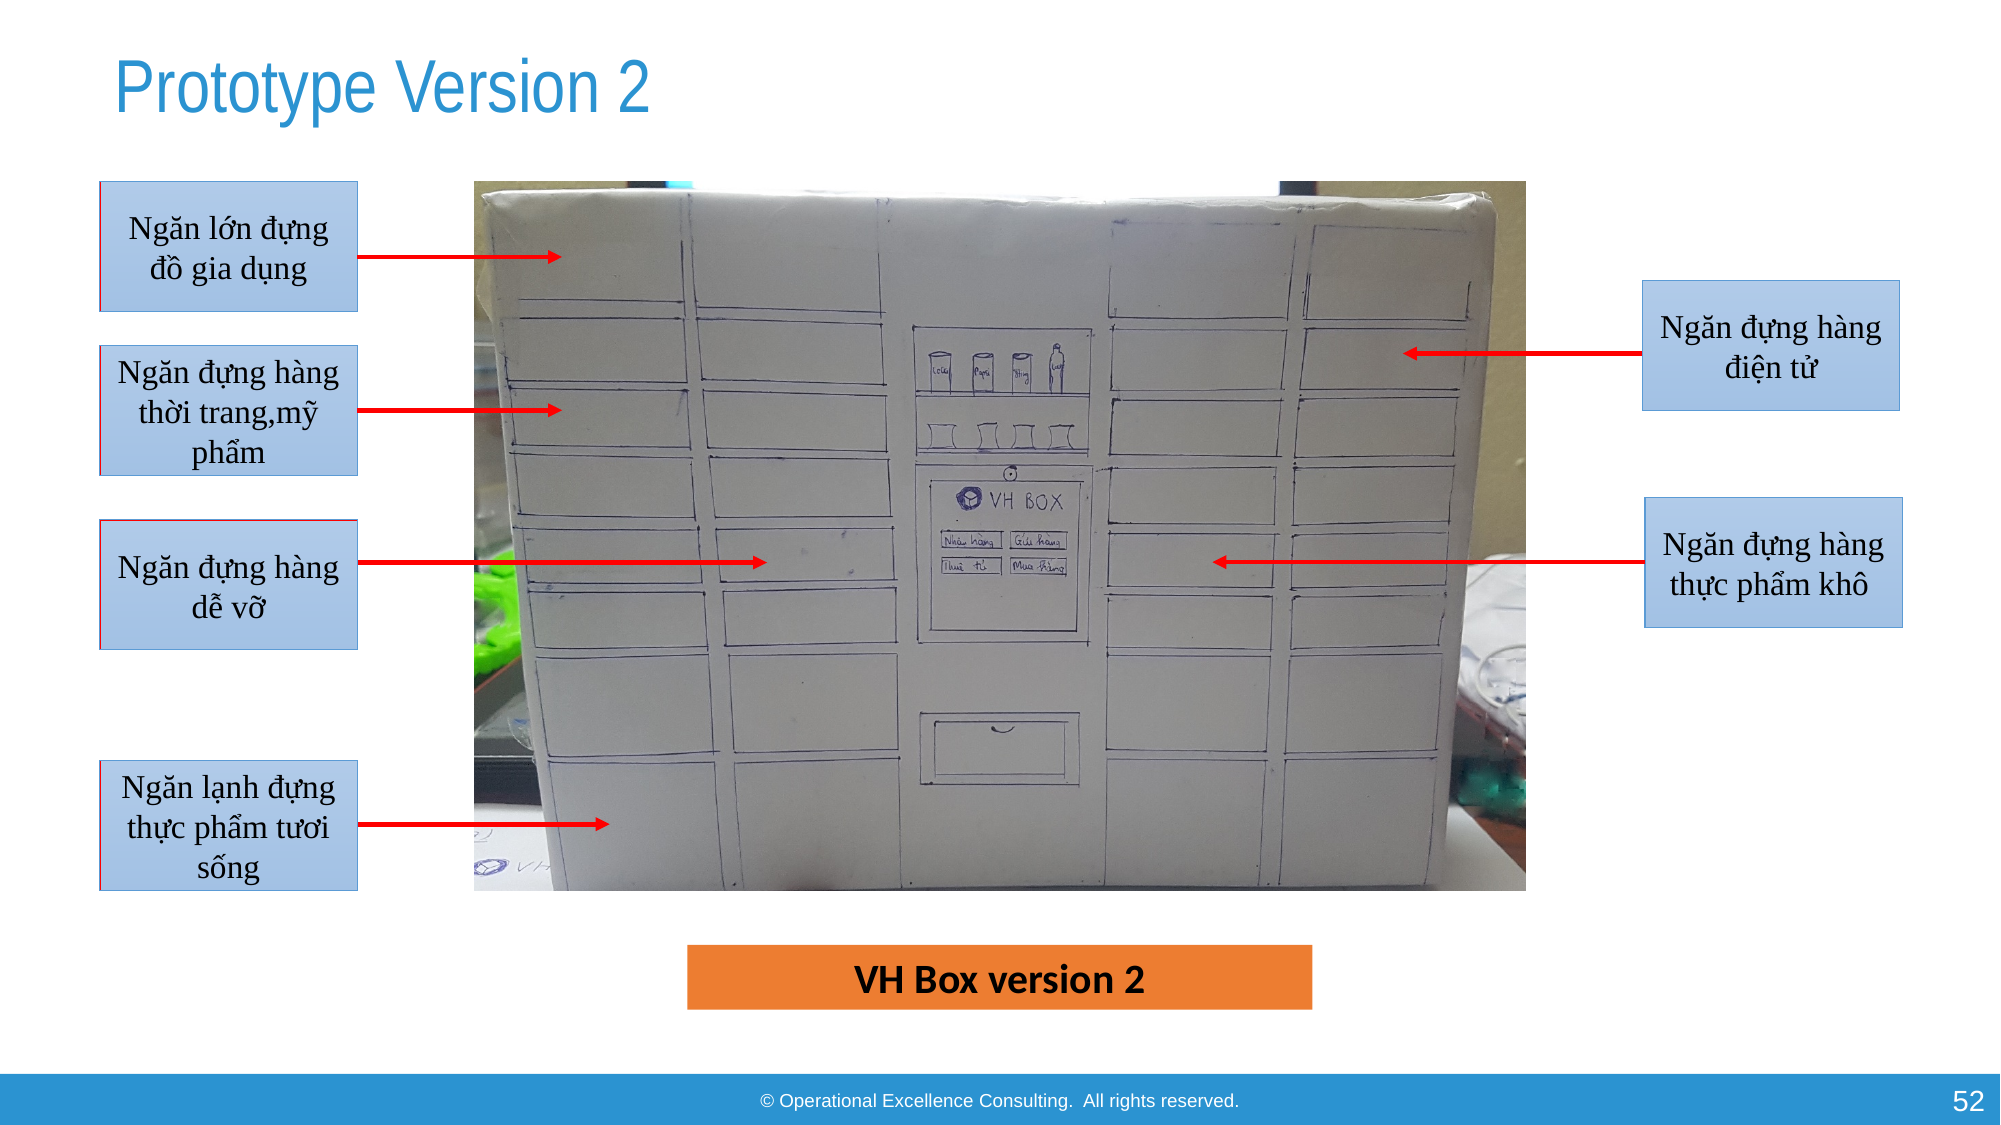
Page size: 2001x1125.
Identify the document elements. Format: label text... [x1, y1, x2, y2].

text_box Ngăn đựng hàng điện tử [1642, 280, 1900, 411]
picture [474, 181, 1526, 891]
title Prototype Version 2 [99, 29, 1900, 148]
text_box VH Box version 2 [687, 944, 1313, 1010]
text_box Ngăn đựng hàng thời trang,mỹ phẩm [99, 345, 358, 476]
text_box Ngăn lớn đựng đồ gia dụng [99, 181, 358, 312]
text_box Ngăn đựng hàng dễ vỡ [99, 519, 358, 650]
text_box Ngăn lạnh đựng thực phẩm tươi sống [99, 760, 358, 891]
text_box Ngăn đựng hàng thực phẩm khô [1644, 497, 1903, 628]
